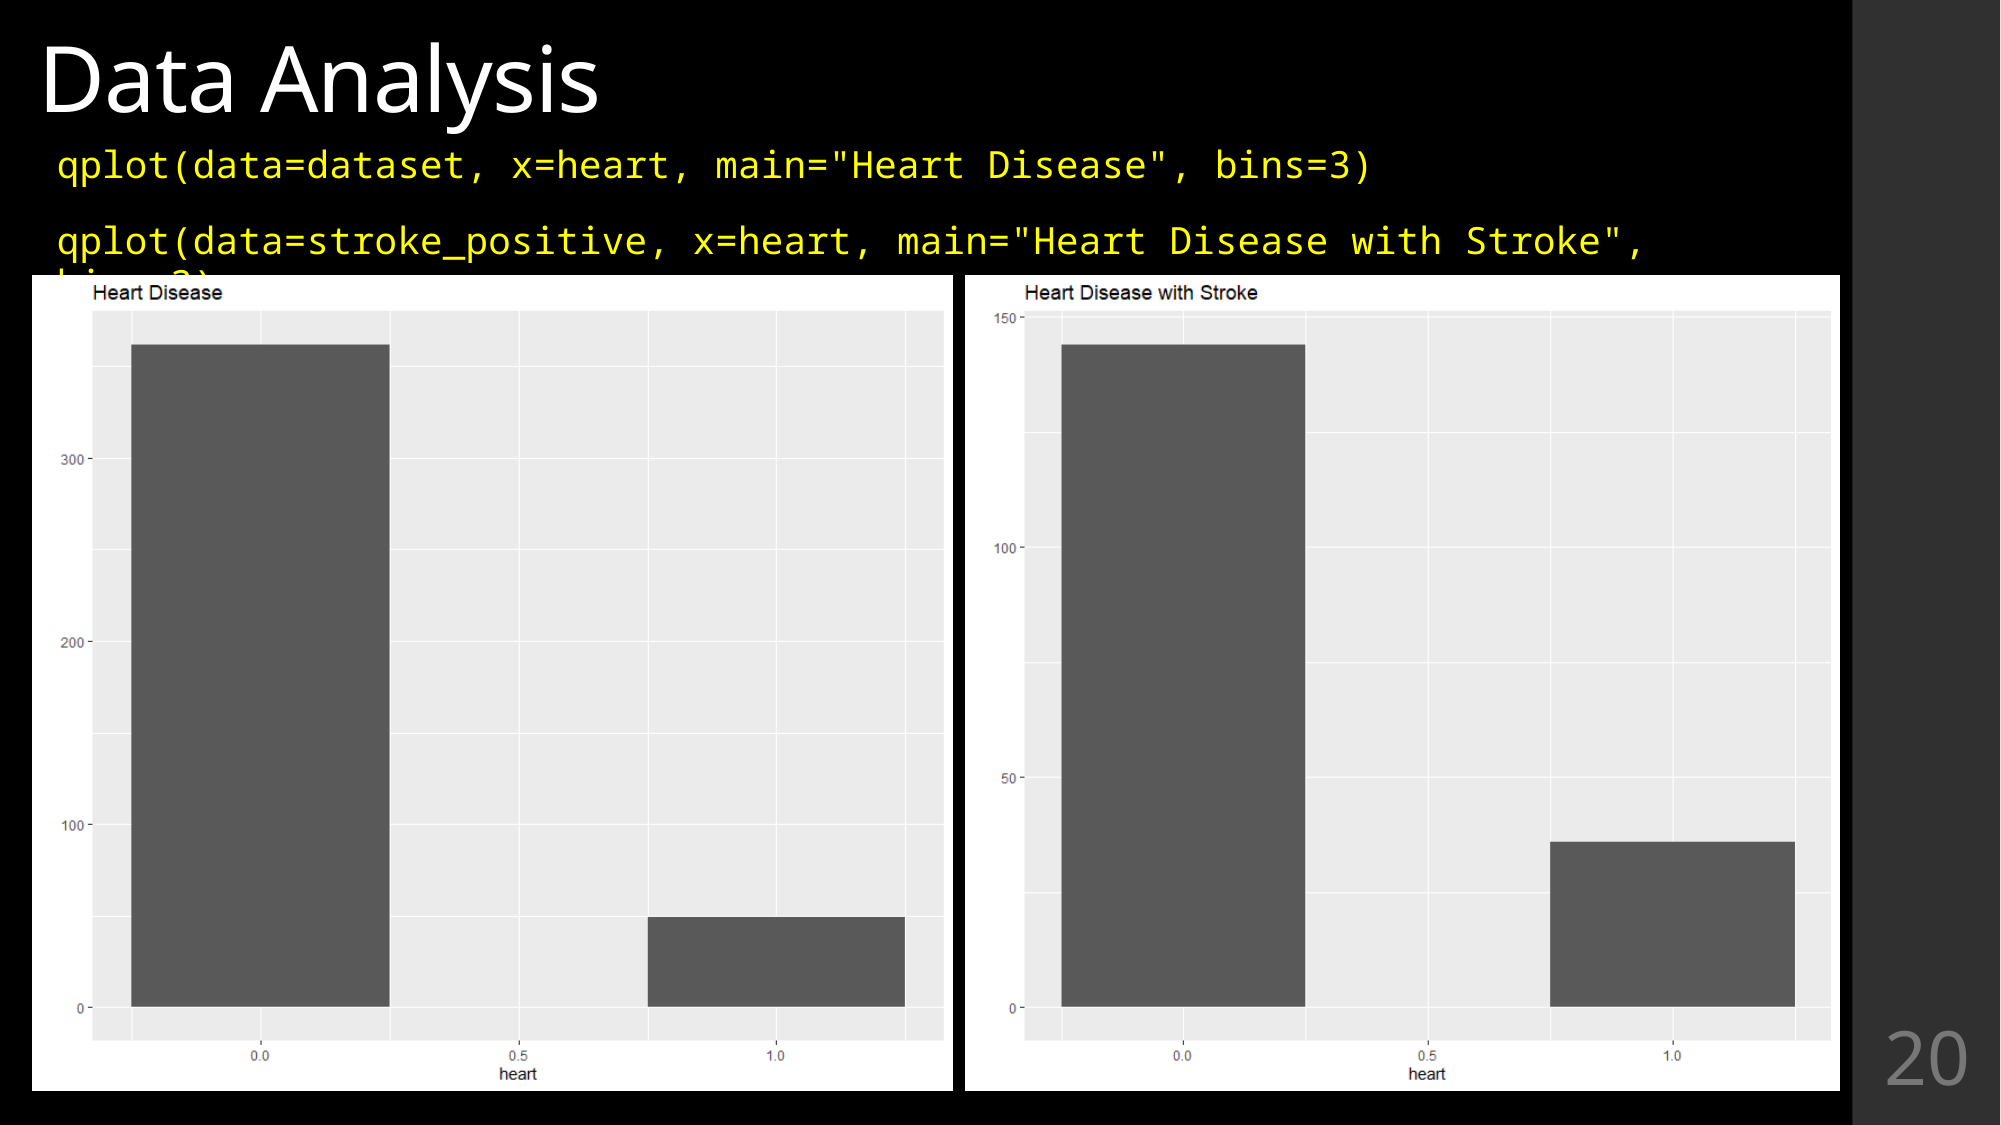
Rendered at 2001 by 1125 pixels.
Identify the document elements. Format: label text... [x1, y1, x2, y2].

picture [32, 275, 954, 1092]
title Data Analysis [23, 0, 1599, 141]
list qplot(data=dataset, x=heart, main="Heart Disease", bins=3) qplot(data=stroke_positive, x=heart, main="Heart Disease with Stroke", bins=3) [41, 137, 1778, 275]
picture [965, 275, 1840, 1092]
slide_number 19 [1852, 1012, 2000, 1110]
